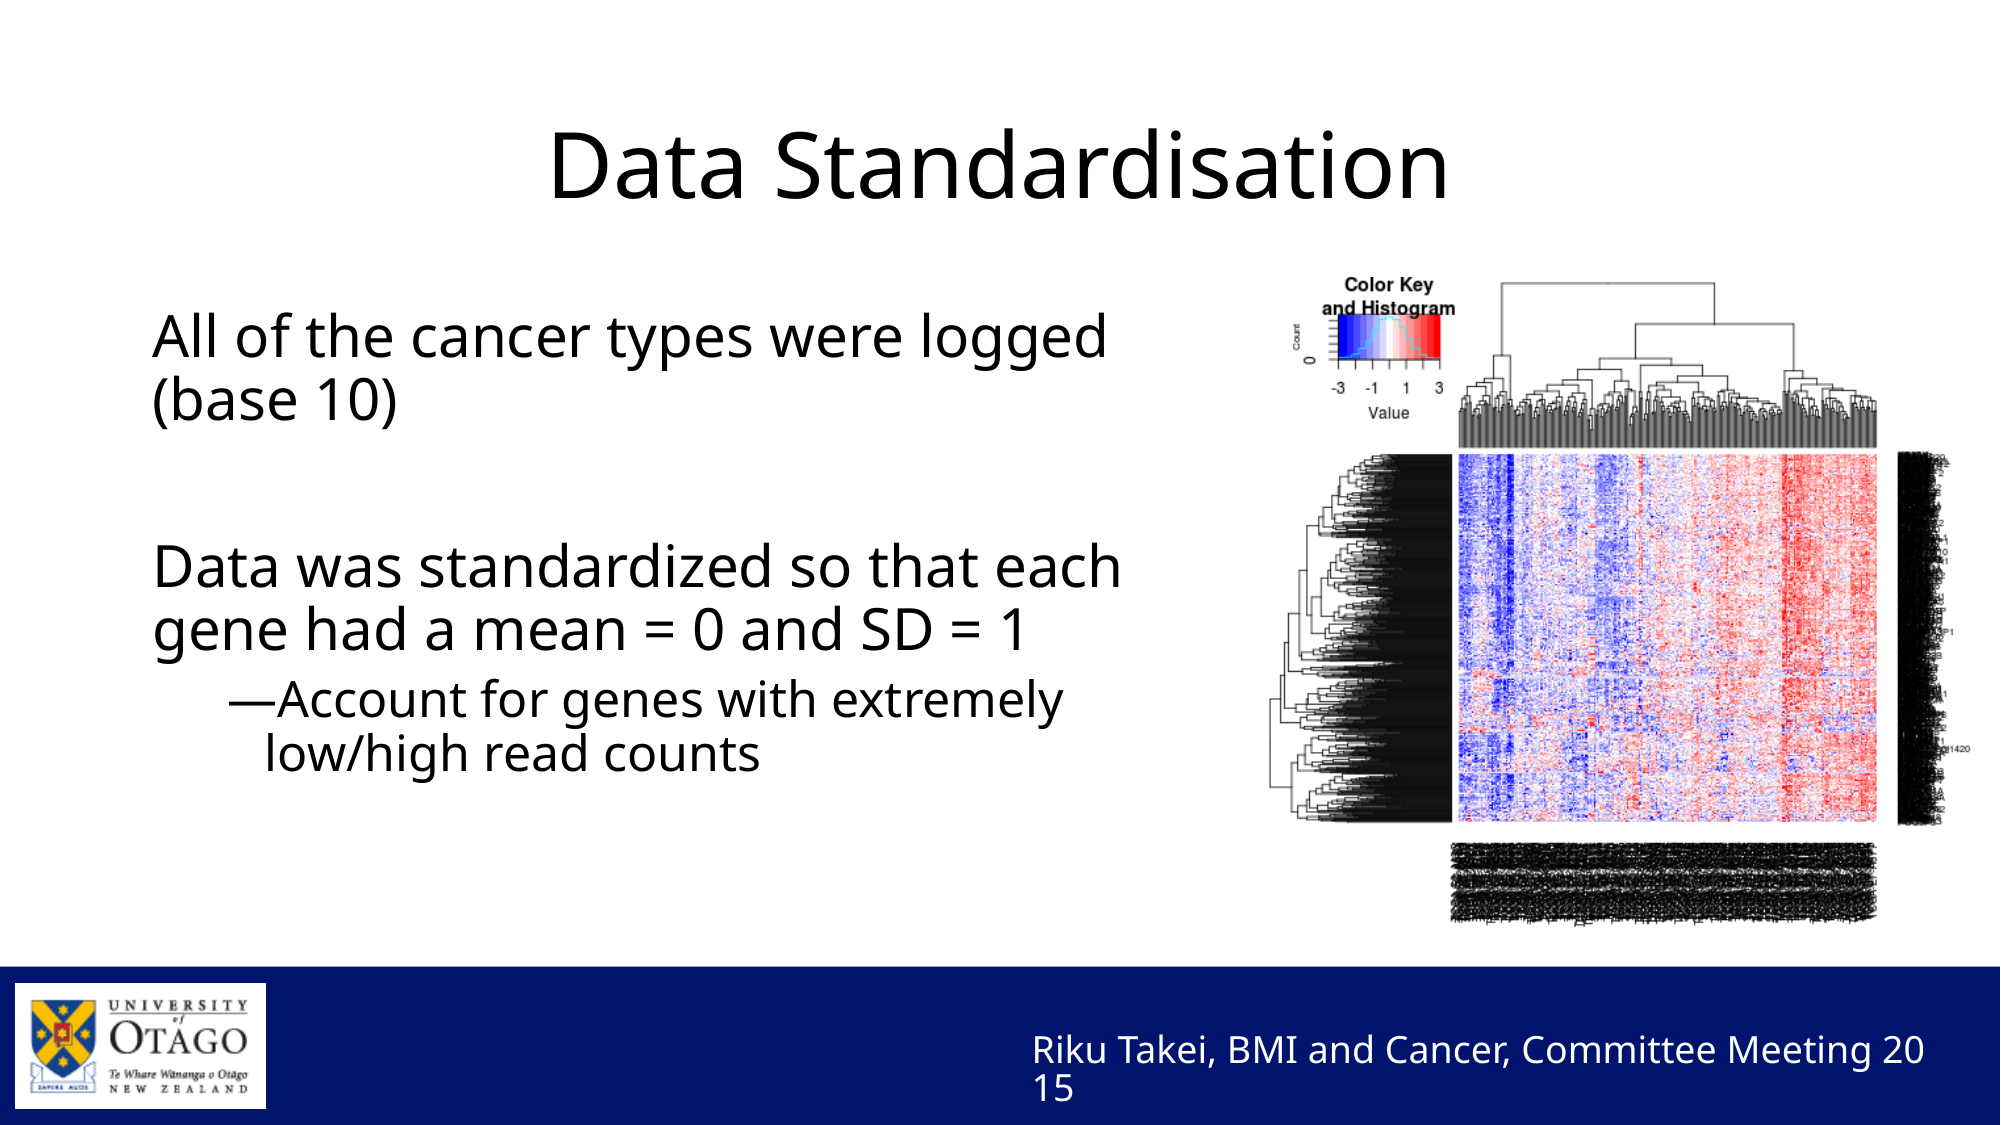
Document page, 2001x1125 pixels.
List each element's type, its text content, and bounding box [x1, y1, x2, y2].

footer Riku Takei, BMI and Cancer, Committee Meeting 2015 [1016, 1021, 1950, 1082]
picture [15, 983, 266, 1109]
list All of the cancer types were logged (base 10) Data was standardized so that each gene had a mean = 0 and SD = 1 Account for genes with extremely low/high read counts [137, 299, 1225, 945]
picture [1263, 277, 1982, 927]
title Data Standardisation [137, 59, 1863, 278]
